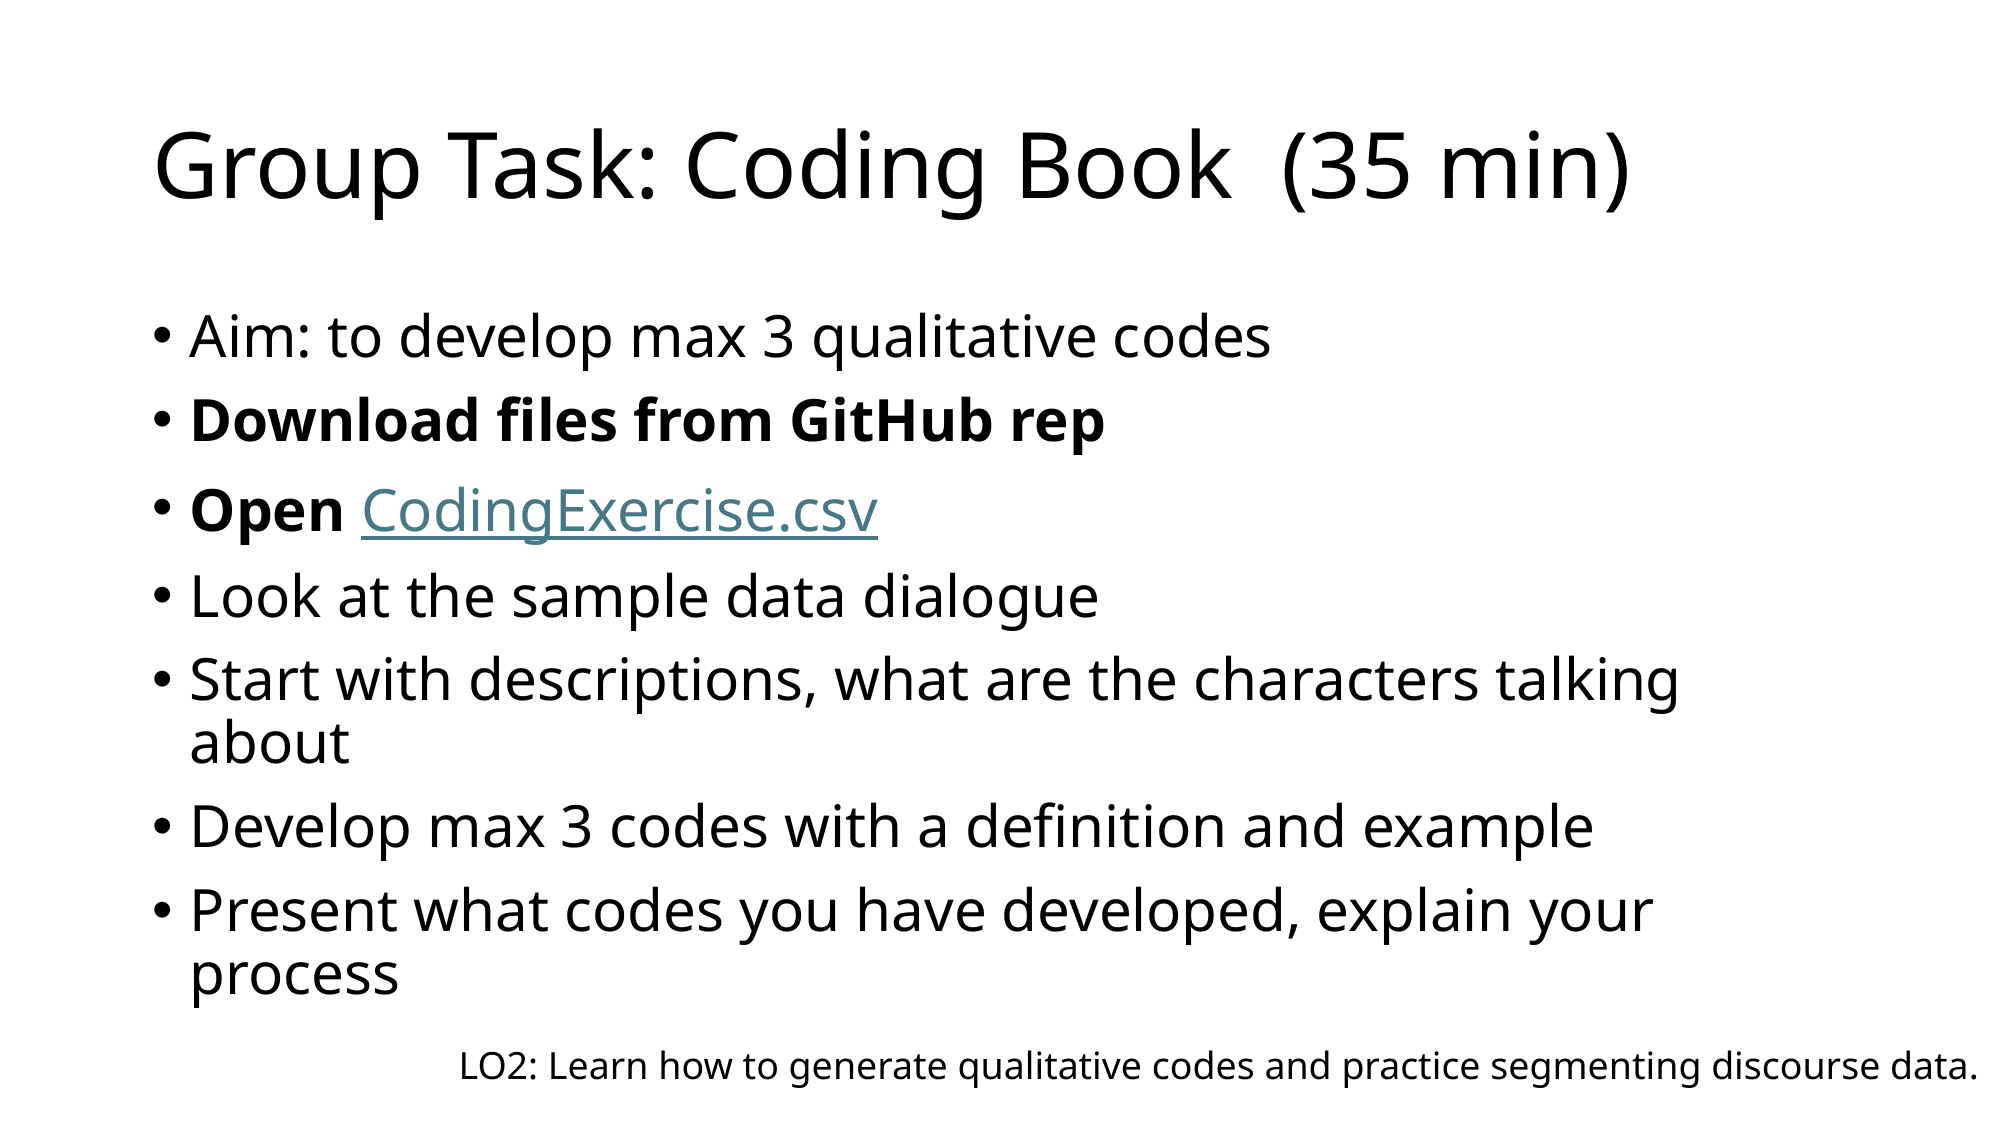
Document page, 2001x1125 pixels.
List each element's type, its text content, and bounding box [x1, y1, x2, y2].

title Group Task: Coding Book (35 min) [137, 59, 1863, 278]
list Aim: to develop max 3 qualitative codes Download files from GitHub rep Open CodingExercise.csv Look at the sample data dialogue Start with descriptions, what are the characters talking about Develop max 3 codes with a definition and example Present what codes you have developed, explain your process [137, 299, 1863, 1014]
text_box LO2: Learn how to generate qualitative codes and practice segmenting discourse data. [443, 1034, 1995, 1095]
